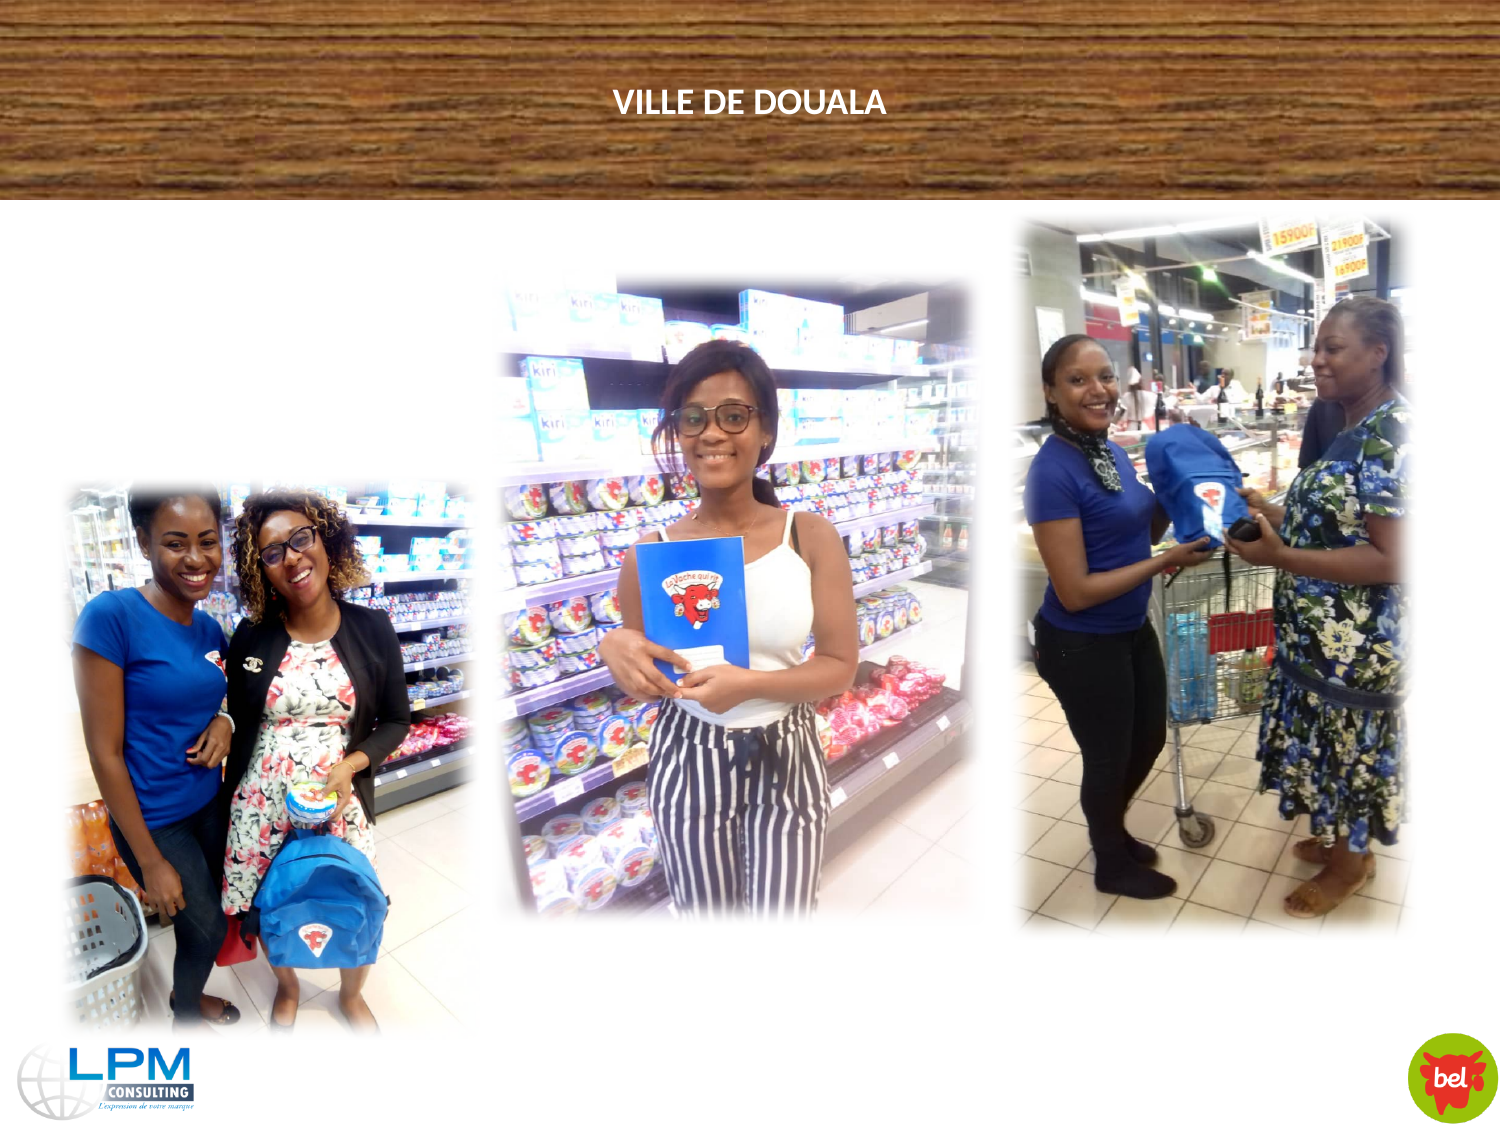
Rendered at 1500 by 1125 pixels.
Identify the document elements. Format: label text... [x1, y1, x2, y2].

picture [1406, 1031, 1500, 1125]
picture [1007, 210, 1418, 941]
picture [0, 476, 481, 1125]
text_box VILLE DE DOUALA [0, 0, 1500, 201]
picture [491, 269, 985, 927]
